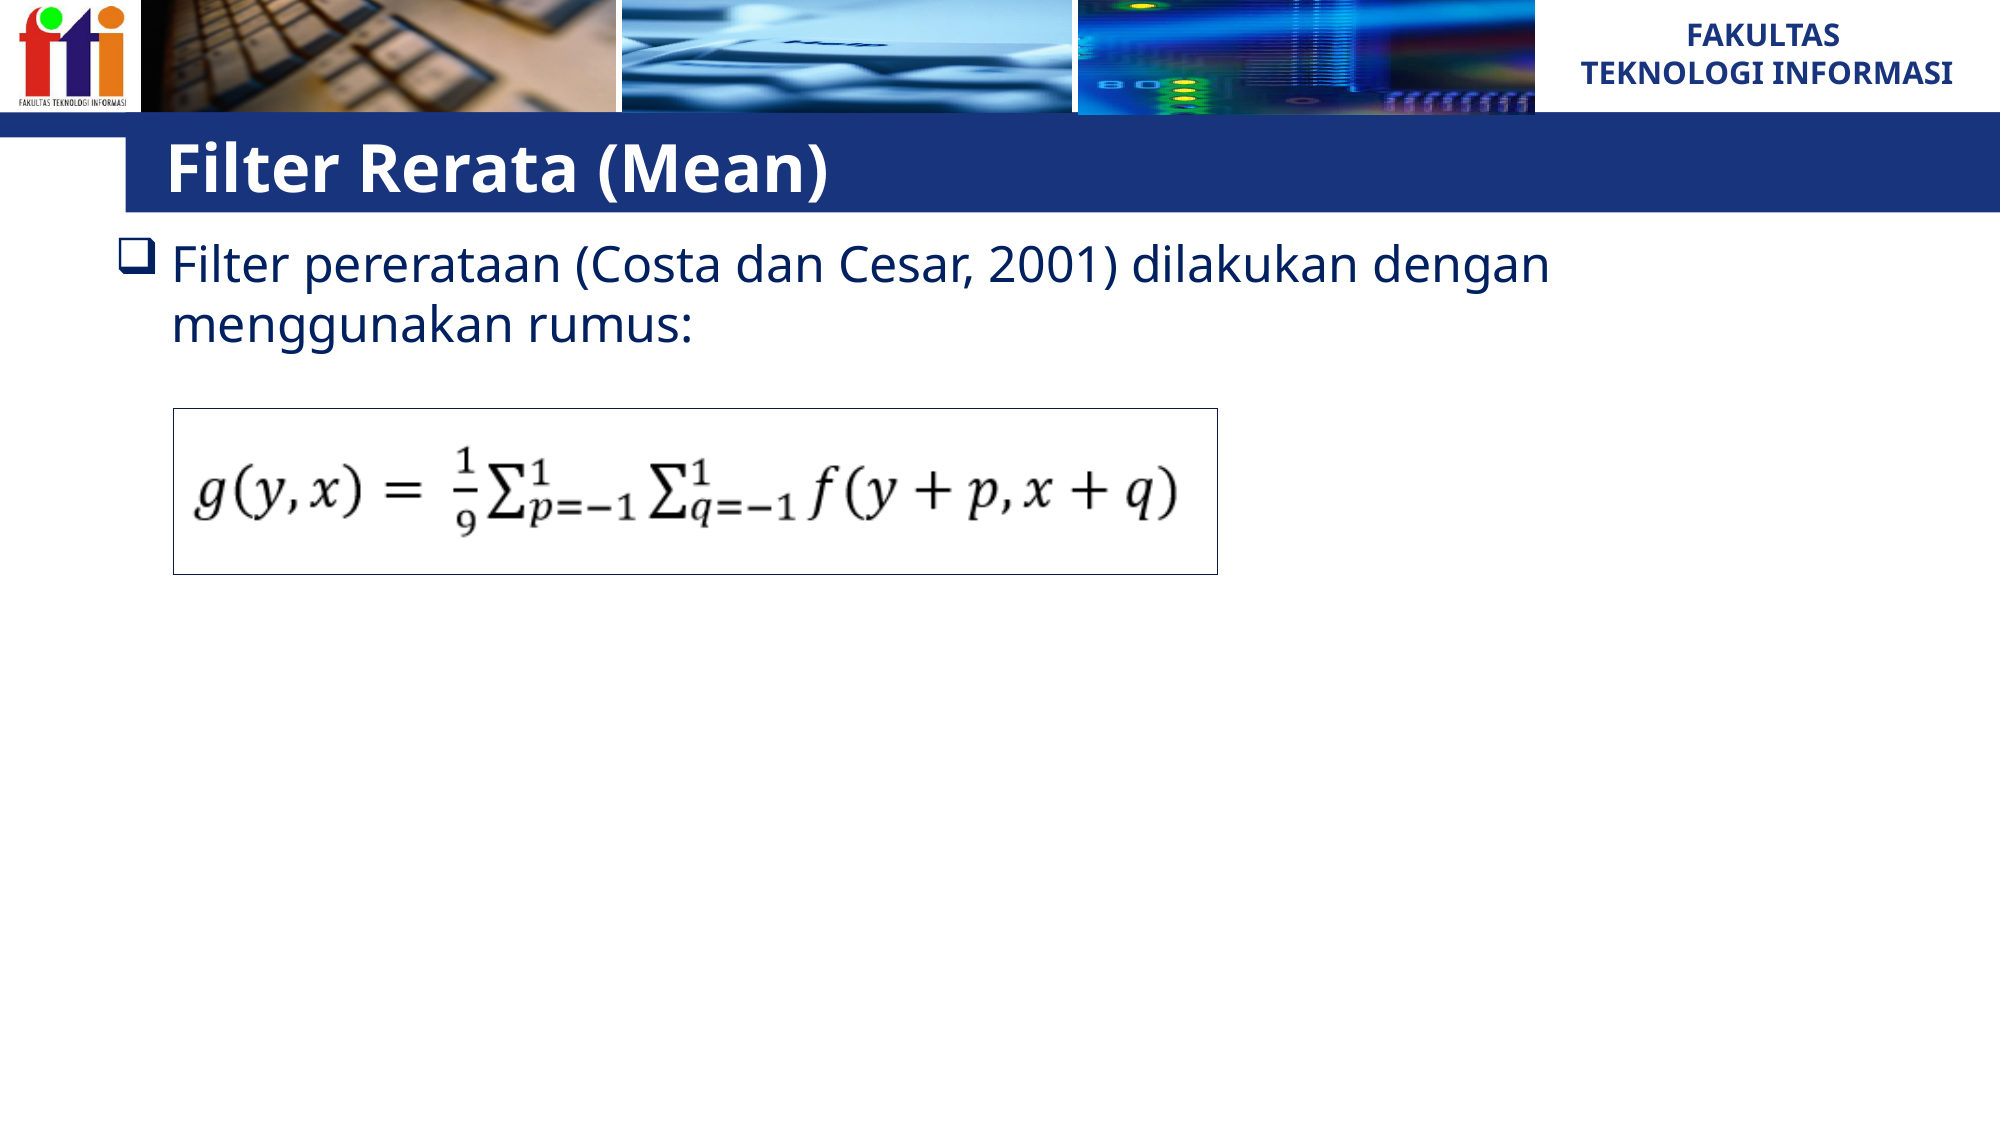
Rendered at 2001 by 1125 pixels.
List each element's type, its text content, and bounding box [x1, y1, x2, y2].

list Filter pererataan (Costa dan Cesar, 2001) dilakukan dengan menggunakan rumus: [99, 224, 1851, 1038]
picture [1078, 0, 1535, 115]
picture [172, 408, 1218, 575]
picture [622, 0, 1072, 113]
picture [19, 6, 126, 106]
picture [141, 0, 616, 112]
title Filter Rerata (Mean) [149, 119, 1934, 213]
